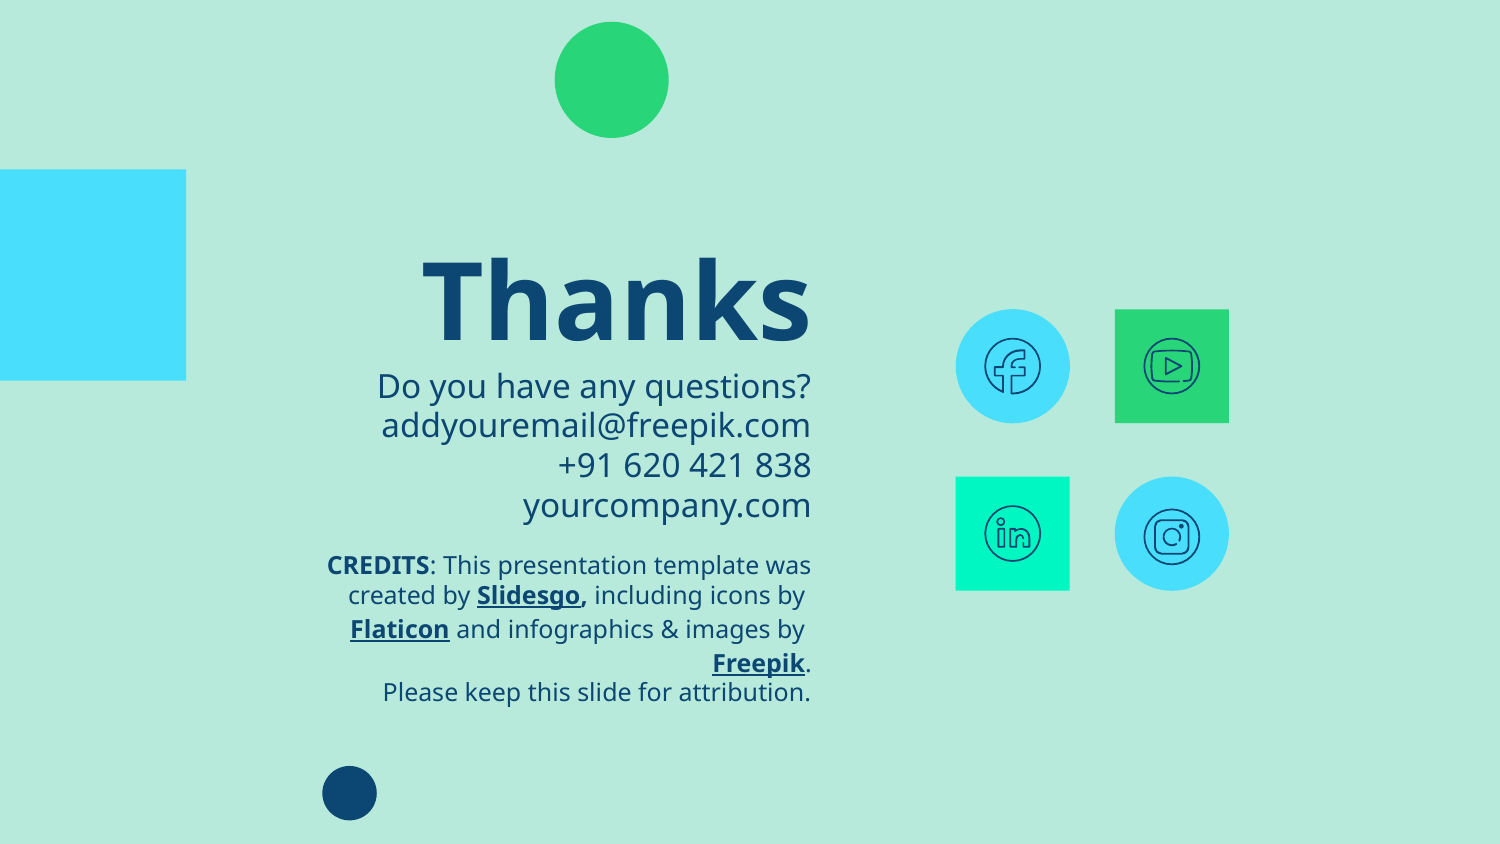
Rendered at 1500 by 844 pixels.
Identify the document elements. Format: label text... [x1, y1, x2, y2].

text_box [554, 21, 669, 138]
text_box [955, 309, 1070, 424]
text_box [1114, 309, 1229, 424]
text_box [1143, 337, 1201, 395]
subtitle Do you have any questions? addyouremail@freepik.com +91 620 421 838 yourcompany.com [252, 349, 828, 561]
text_box [1114, 476, 1229, 591]
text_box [1143, 508, 1201, 566]
text_box [322, 765, 377, 821]
text_box [955, 476, 1070, 591]
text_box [984, 504, 1042, 563]
text_box Please keep this slide for attribution. [252, 670, 827, 712]
text_box [984, 337, 1041, 395]
title Thanks [252, 217, 828, 349]
text_box [0, 169, 187, 381]
